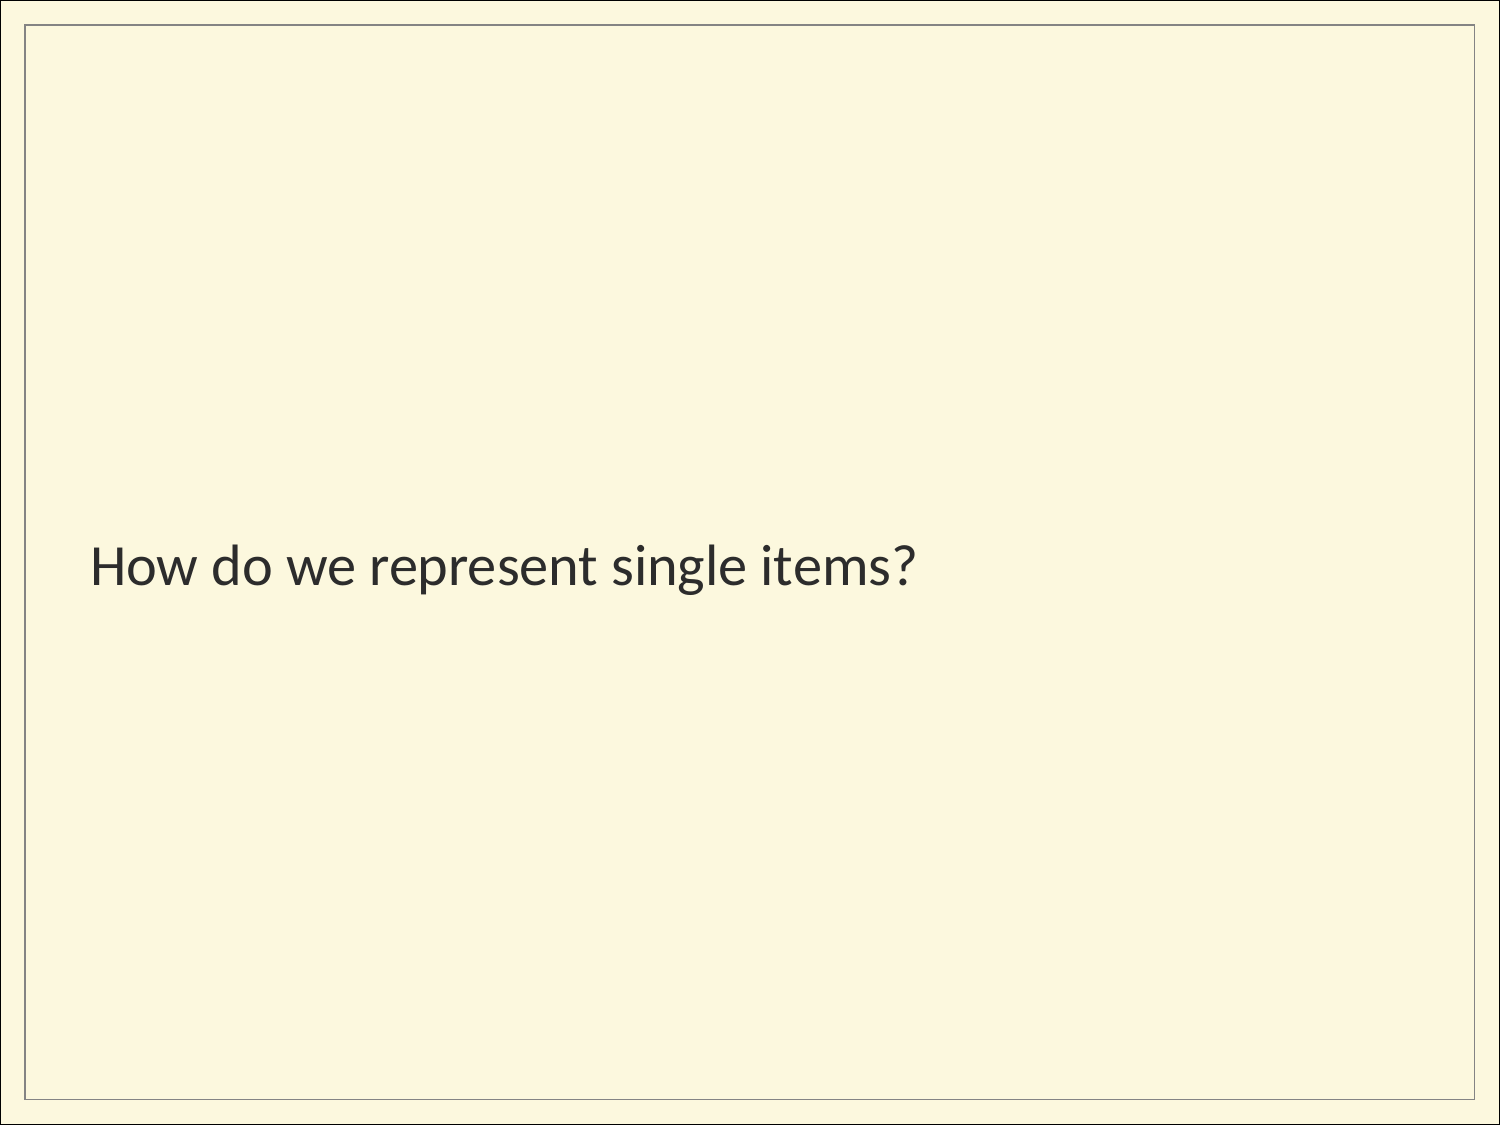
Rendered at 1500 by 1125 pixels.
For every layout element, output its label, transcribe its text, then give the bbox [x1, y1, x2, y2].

title How do we represent single items? [74, 468, 1426, 657]
